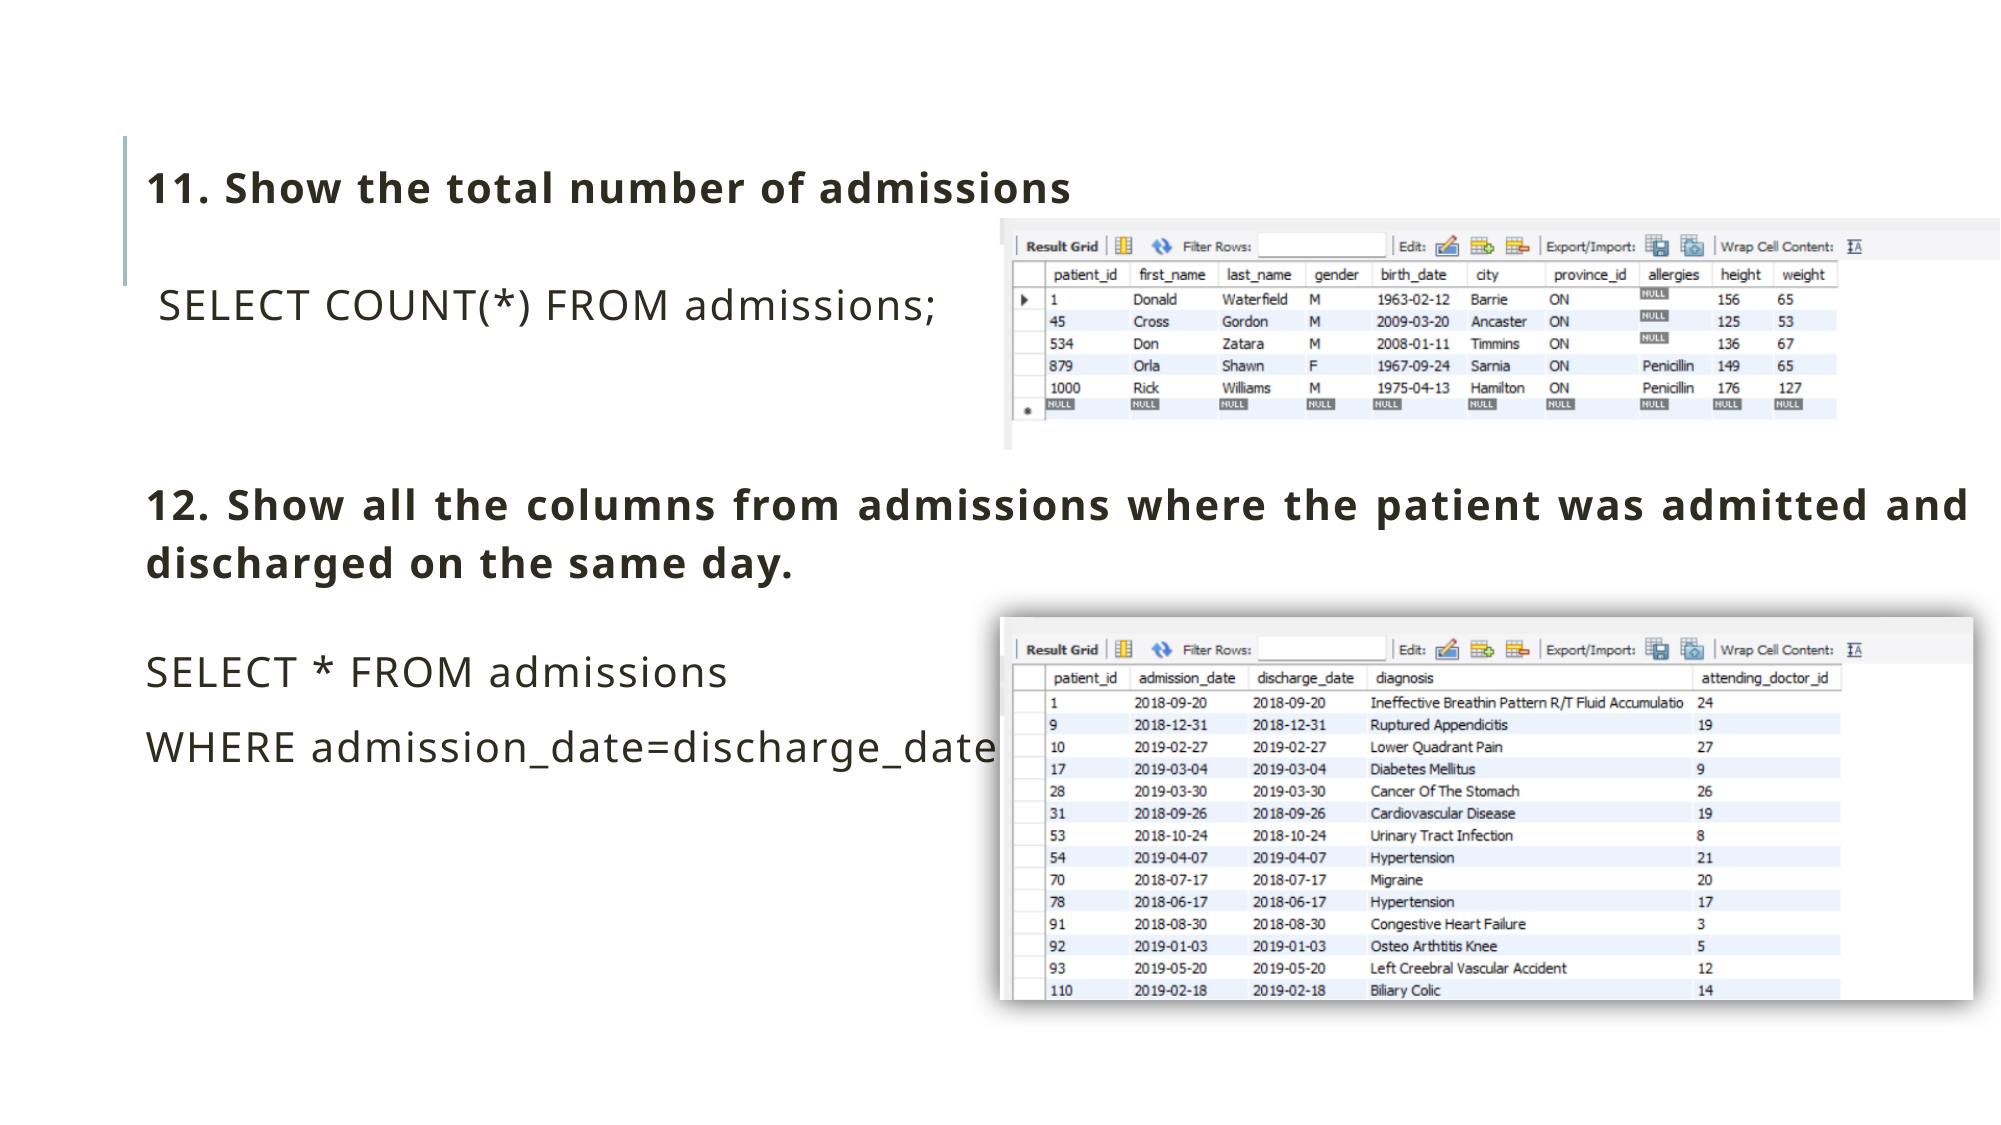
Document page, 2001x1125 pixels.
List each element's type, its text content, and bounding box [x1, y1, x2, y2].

text_box SELECT * FROM admissions WHERE admission_date=discharge_date; [130, 613, 982, 779]
text_box 12. Show all the columns from admissions where the patient was admitted and discharged on the same day. [130, 464, 1988, 594]
picture [999, 218, 2000, 451]
text_box SELECT COUNT(*) FROM admissions; [143, 270, 992, 336]
title 11. Show the total number of admissions [130, 128, 1726, 304]
picture [999, 617, 1974, 1001]
